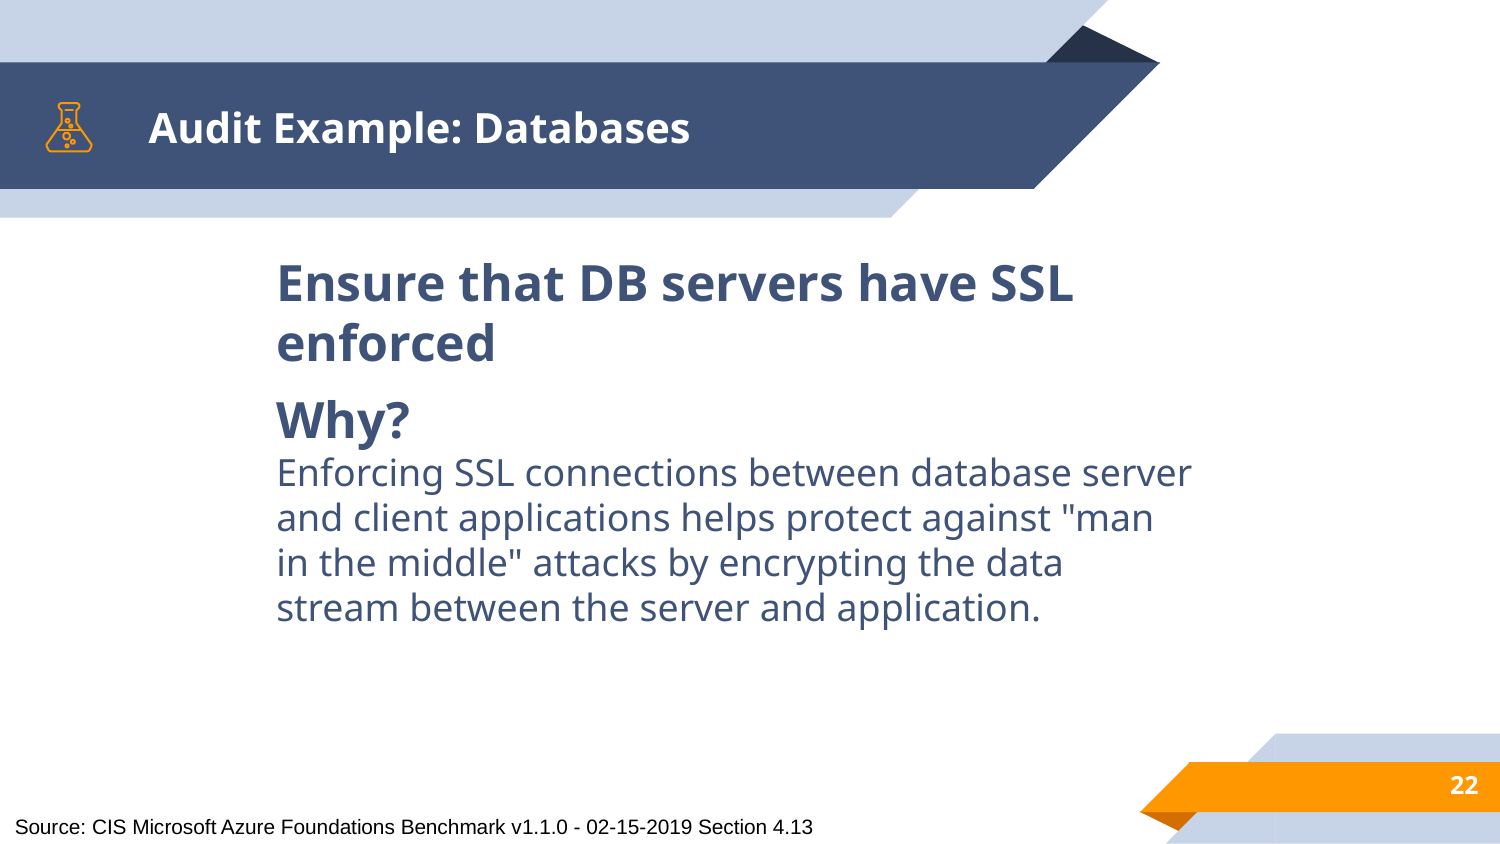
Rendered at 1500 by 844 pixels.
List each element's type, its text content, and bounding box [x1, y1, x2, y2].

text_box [46, 102, 92, 152]
text_box Source: CIS Microsoft Azure Foundations Benchmark v1.1.0 - 02-15-2019 Section 4.13 [0, 805, 972, 844]
text_box Ensure that DB servers have SSL enforced [261, 273, 1139, 350]
title Audit Example: Databases [133, 64, 997, 190]
text_box Why? Enforcing SSL connections between database server and client applications helps protect against "man in the middle" attacks by encrypting the data stream between the server and application. [261, 373, 1212, 819]
slide_number 22 [1249, 760, 1494, 813]
